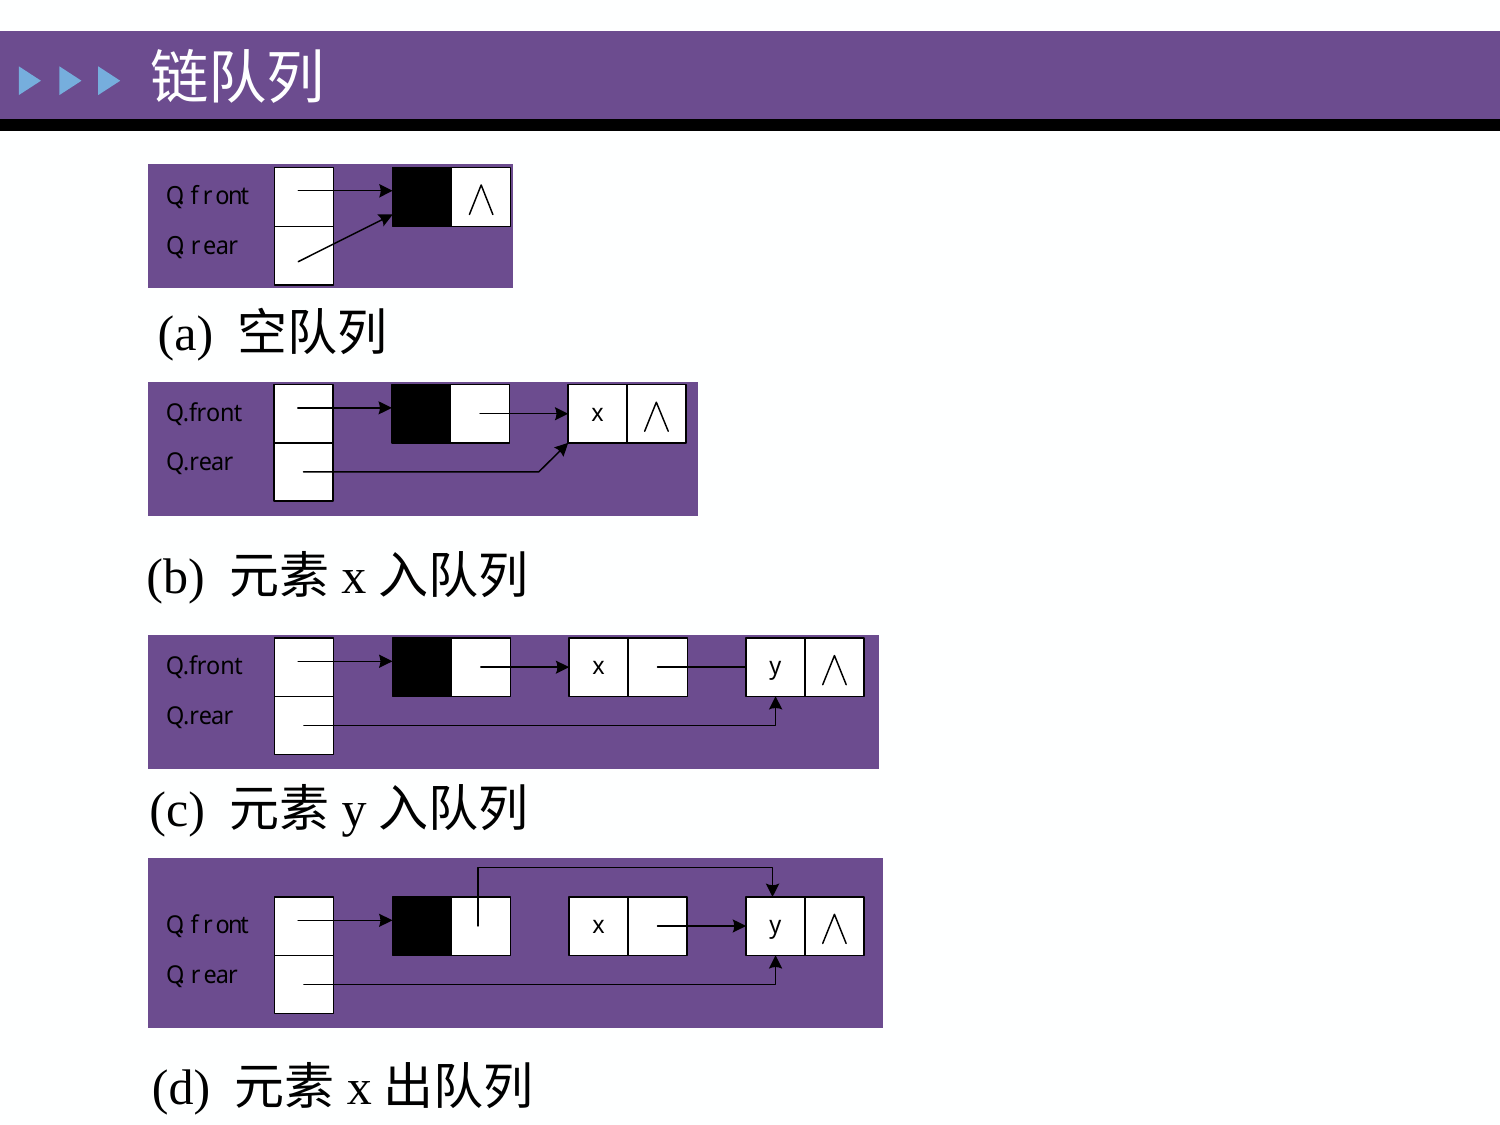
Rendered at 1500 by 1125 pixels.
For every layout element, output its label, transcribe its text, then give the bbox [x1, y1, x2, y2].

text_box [147, 164, 514, 289]
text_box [147, 634, 880, 770]
text_box (c) 元素y入队列 [134, 769, 544, 844]
text_box 链队列 [135, 32, 586, 118]
text_box (d) 元素x出队列 [137, 1047, 549, 1123]
text_box (b) 元素x入队列 [131, 535, 544, 611]
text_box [147, 857, 884, 1029]
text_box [147, 381, 699, 516]
text_box (a) 空队列 [142, 293, 403, 369]
